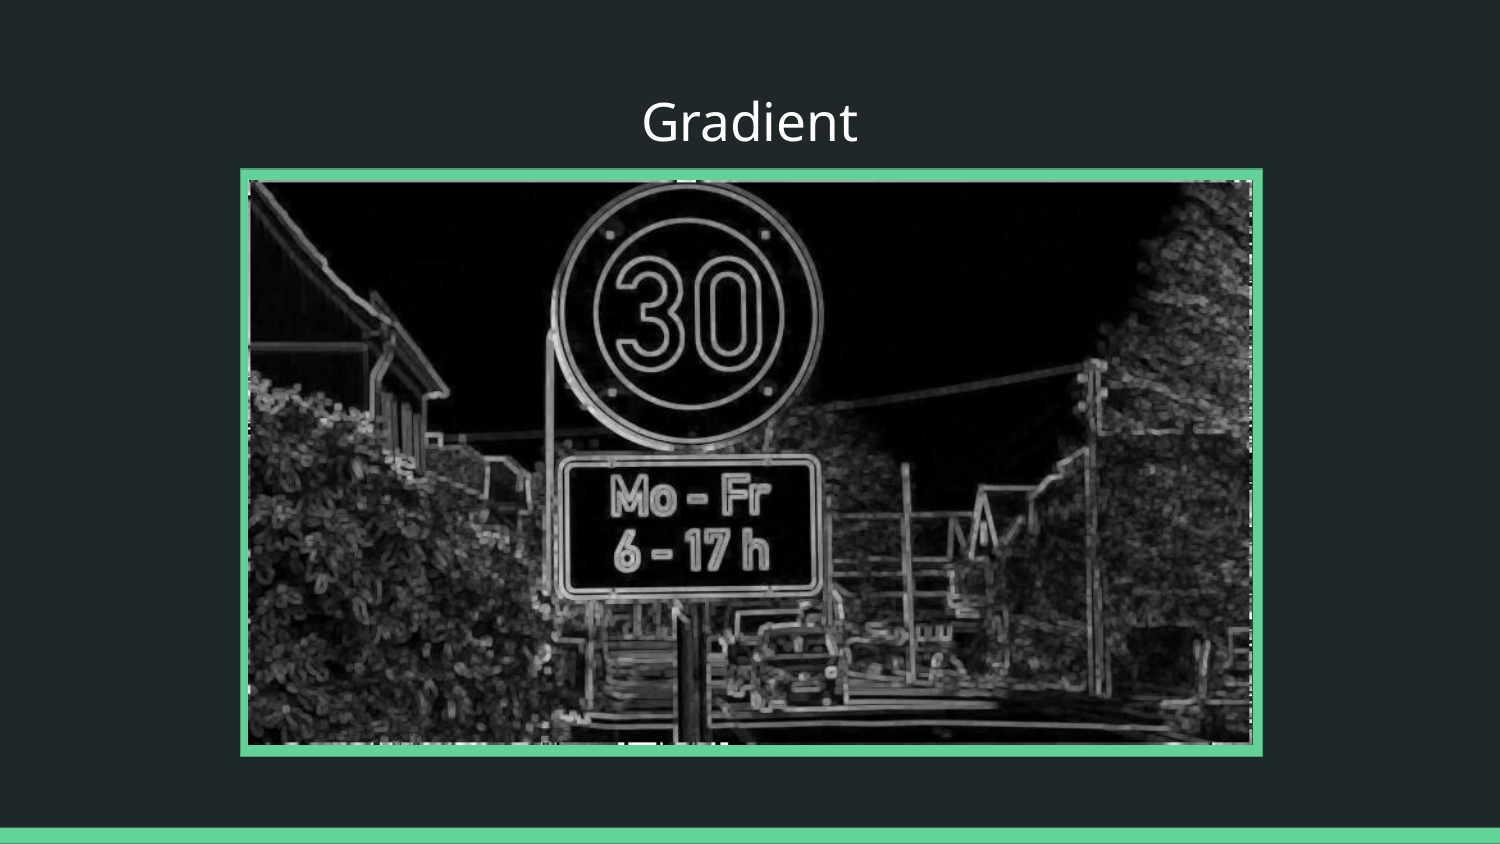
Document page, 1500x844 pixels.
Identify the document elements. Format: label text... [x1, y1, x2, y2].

text_box [240, 168, 1263, 757]
picture [248, 180, 1253, 746]
title Gradient [51, 72, 1449, 167]
